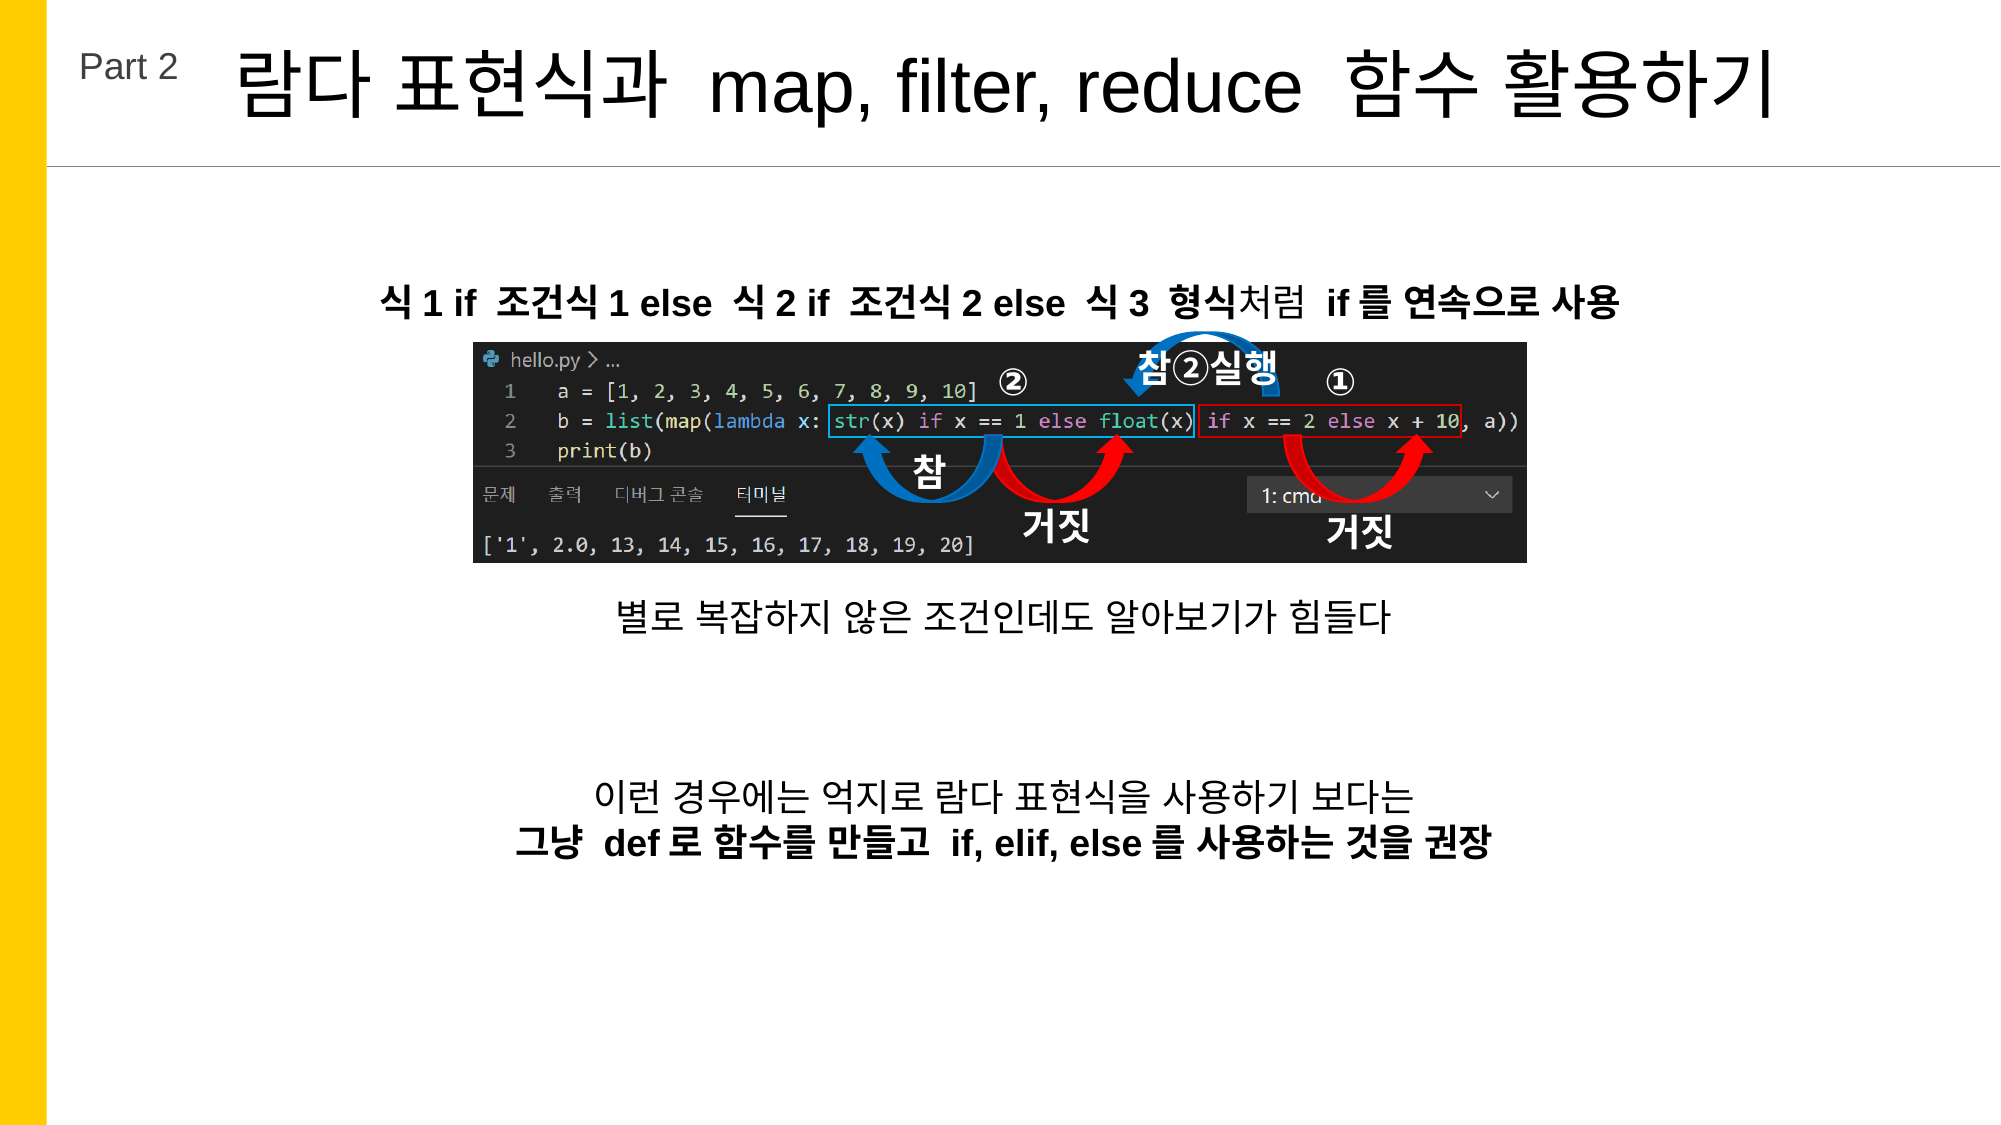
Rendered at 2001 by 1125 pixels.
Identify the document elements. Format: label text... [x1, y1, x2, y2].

text_box [1169, 331, 1241, 337]
picture [473, 342, 1527, 563]
text_box 식1 if 조건식1 else 식2 if 조건식2 else 식3 형식처럼 if를 연속으로 사용 [335, 271, 1665, 332]
text_box 별로 복잡하지 않은 조건인데도 알아보기가 힘들다 이런 경우에는 억지로 람다 표현식을 사용하기 보다는 그냥 def로 함수를 만들고 if, elif, else를 사용하는 것을 권장 [462, 586, 1547, 872]
text_box 람다 표현식과 map, filter, reduce 함수 활용하기 [220, 30, 1794, 136]
text_box 참②실행 [1122, 337, 1294, 342]
text_box Part 2 [64, 34, 194, 95]
text_box [0, 0, 48, 1125]
